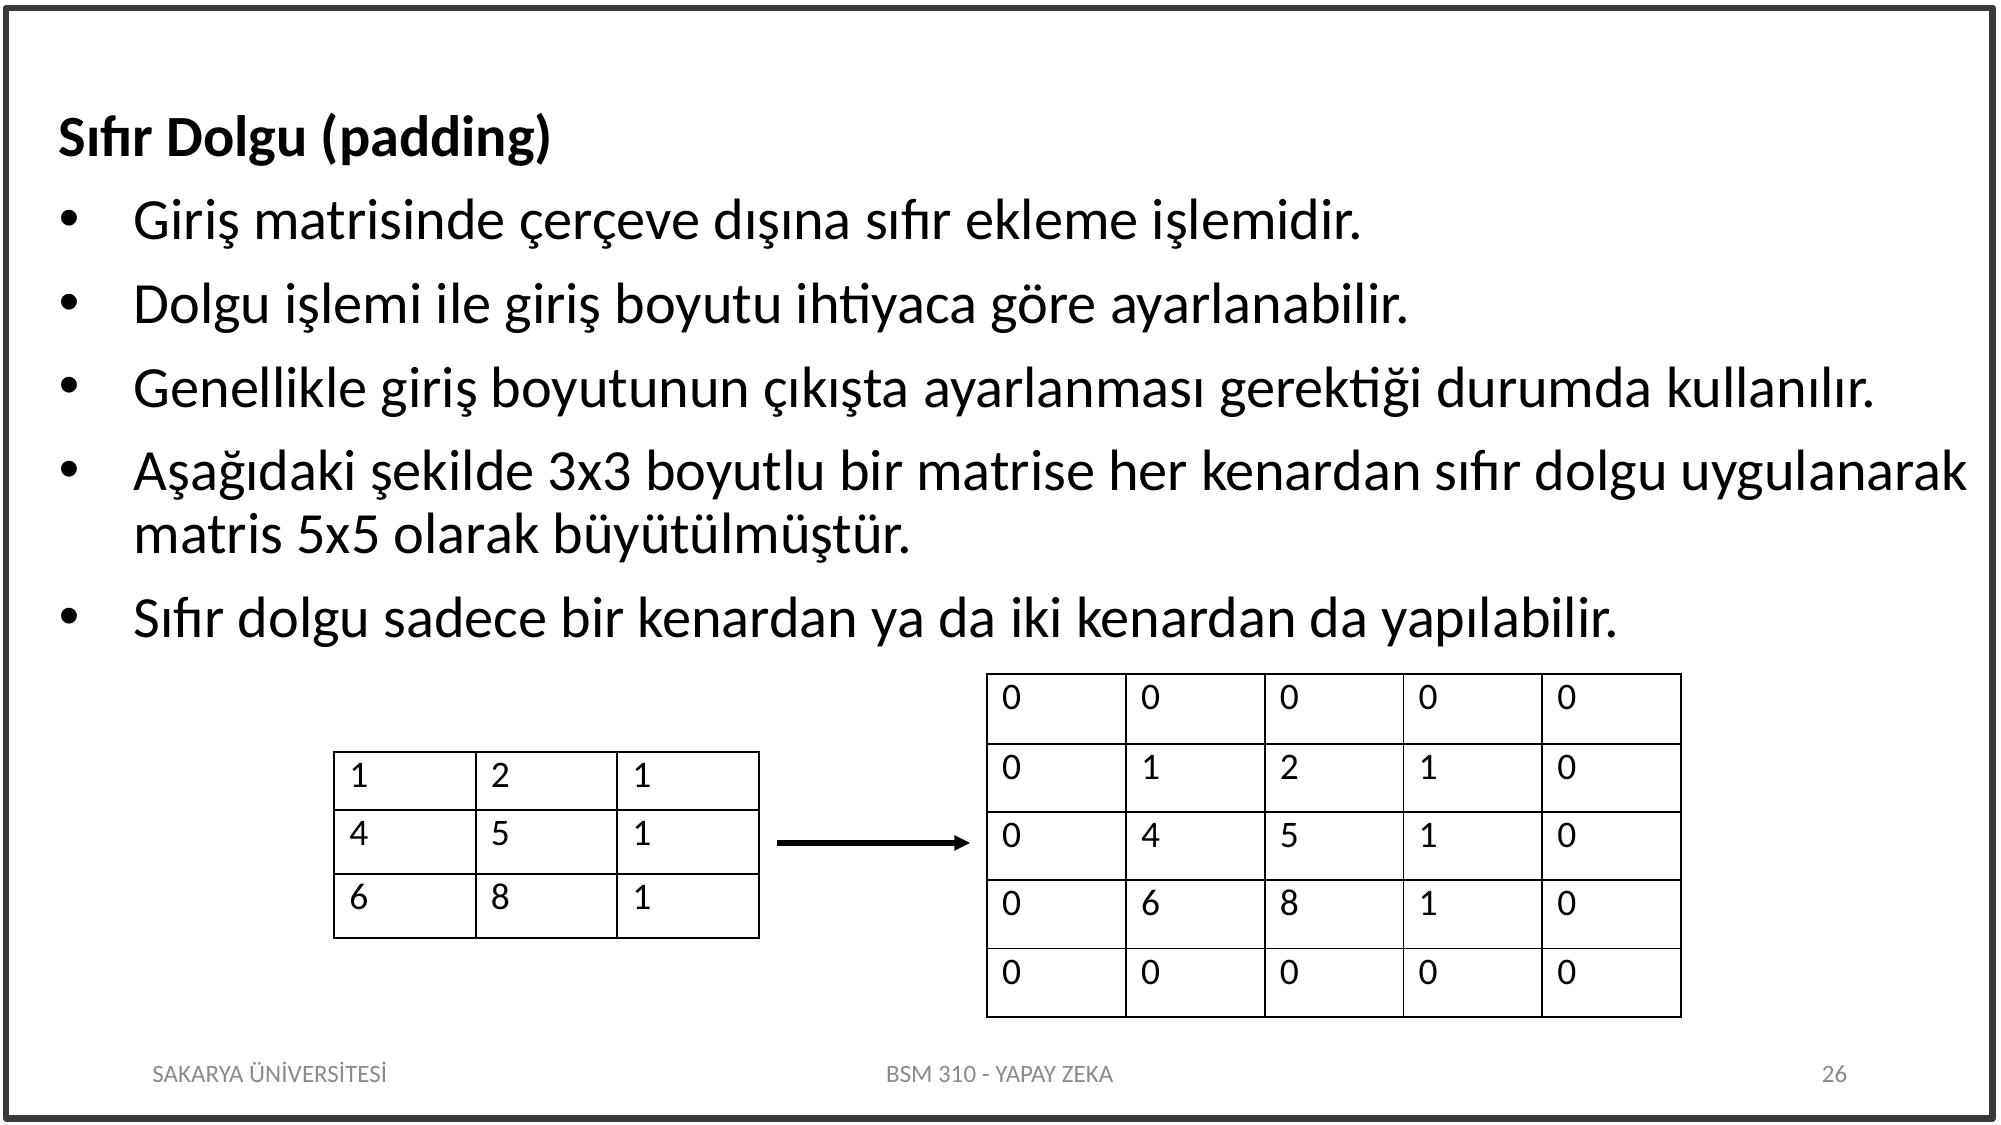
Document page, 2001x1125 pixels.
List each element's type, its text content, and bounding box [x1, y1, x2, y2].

table_cell 0 [988, 813, 1125, 879]
table_cell 1 [618, 875, 758, 937]
table_cell 1 [1404, 745, 1541, 811]
footer BSM 310 - YAPAY ZEKA [662, 1042, 1338, 1103]
table_cell 0 [988, 745, 1125, 811]
table_header 0 [1543, 675, 1680, 743]
table_cell 0 [1543, 949, 1680, 1016]
table_cell 8 [477, 875, 616, 937]
table_cell 0 [1127, 949, 1264, 1016]
list Sıfır Dolgu (padding) Giriş matrisinde çerçeve dışına sıfır ekleme işlemidir. Dolgu işlemi ile giriş boyutu ihtiyaca göre ayarlanabilir. Genellikle giriş boyutunun çıkışta ayarlanması gerektiği durumda kullanılır. Aşağıdaki şekilde 3x3 boyutlu bir matrise her kenardan sıfır dolgu uygulanarak matris 5x5 olarak büyütülmüştür. Sıfır dolgu sadece bir kenardan ya da iki kenardan da yapılabilir. [6, 7, 1993, 1119]
slide_number 26 [1412, 1042, 1863, 1103]
table_cell 2 [1266, 745, 1403, 811]
table_cell 8 [1266, 881, 1403, 948]
table_cell 1 [1404, 813, 1541, 879]
table_header 1 [618, 753, 758, 809]
table_cell 0 [1543, 745, 1680, 811]
table_header 2 [477, 753, 616, 809]
table_header 0 [988, 675, 1125, 743]
table_cell 4 [1127, 813, 1264, 879]
table_header 0 [1266, 675, 1403, 743]
table_cell 4 [335, 811, 475, 873]
table_cell 6 [1127, 881, 1264, 948]
table_cell 1 [1404, 881, 1541, 948]
table_cell 0 [1404, 949, 1541, 1016]
table_cell 0 [988, 881, 1125, 948]
table_cell 5 [477, 811, 616, 873]
table_cell 6 [335, 875, 475, 937]
table_cell 0 [1543, 813, 1680, 879]
table_cell 5 [1266, 813, 1403, 879]
table_cell 1 [618, 811, 758, 873]
table_cell 0 [1543, 881, 1680, 948]
table_cell 0 [988, 949, 1125, 1016]
table_header 1 [335, 753, 475, 809]
slide_number SAKARYA ÜNİVERSİTESİ [137, 1042, 588, 1103]
table_header 0 [1127, 675, 1264, 743]
table_cell 1 [1127, 745, 1264, 811]
table_header 0 [1404, 675, 1541, 743]
table_cell 0 [1266, 949, 1403, 1016]
